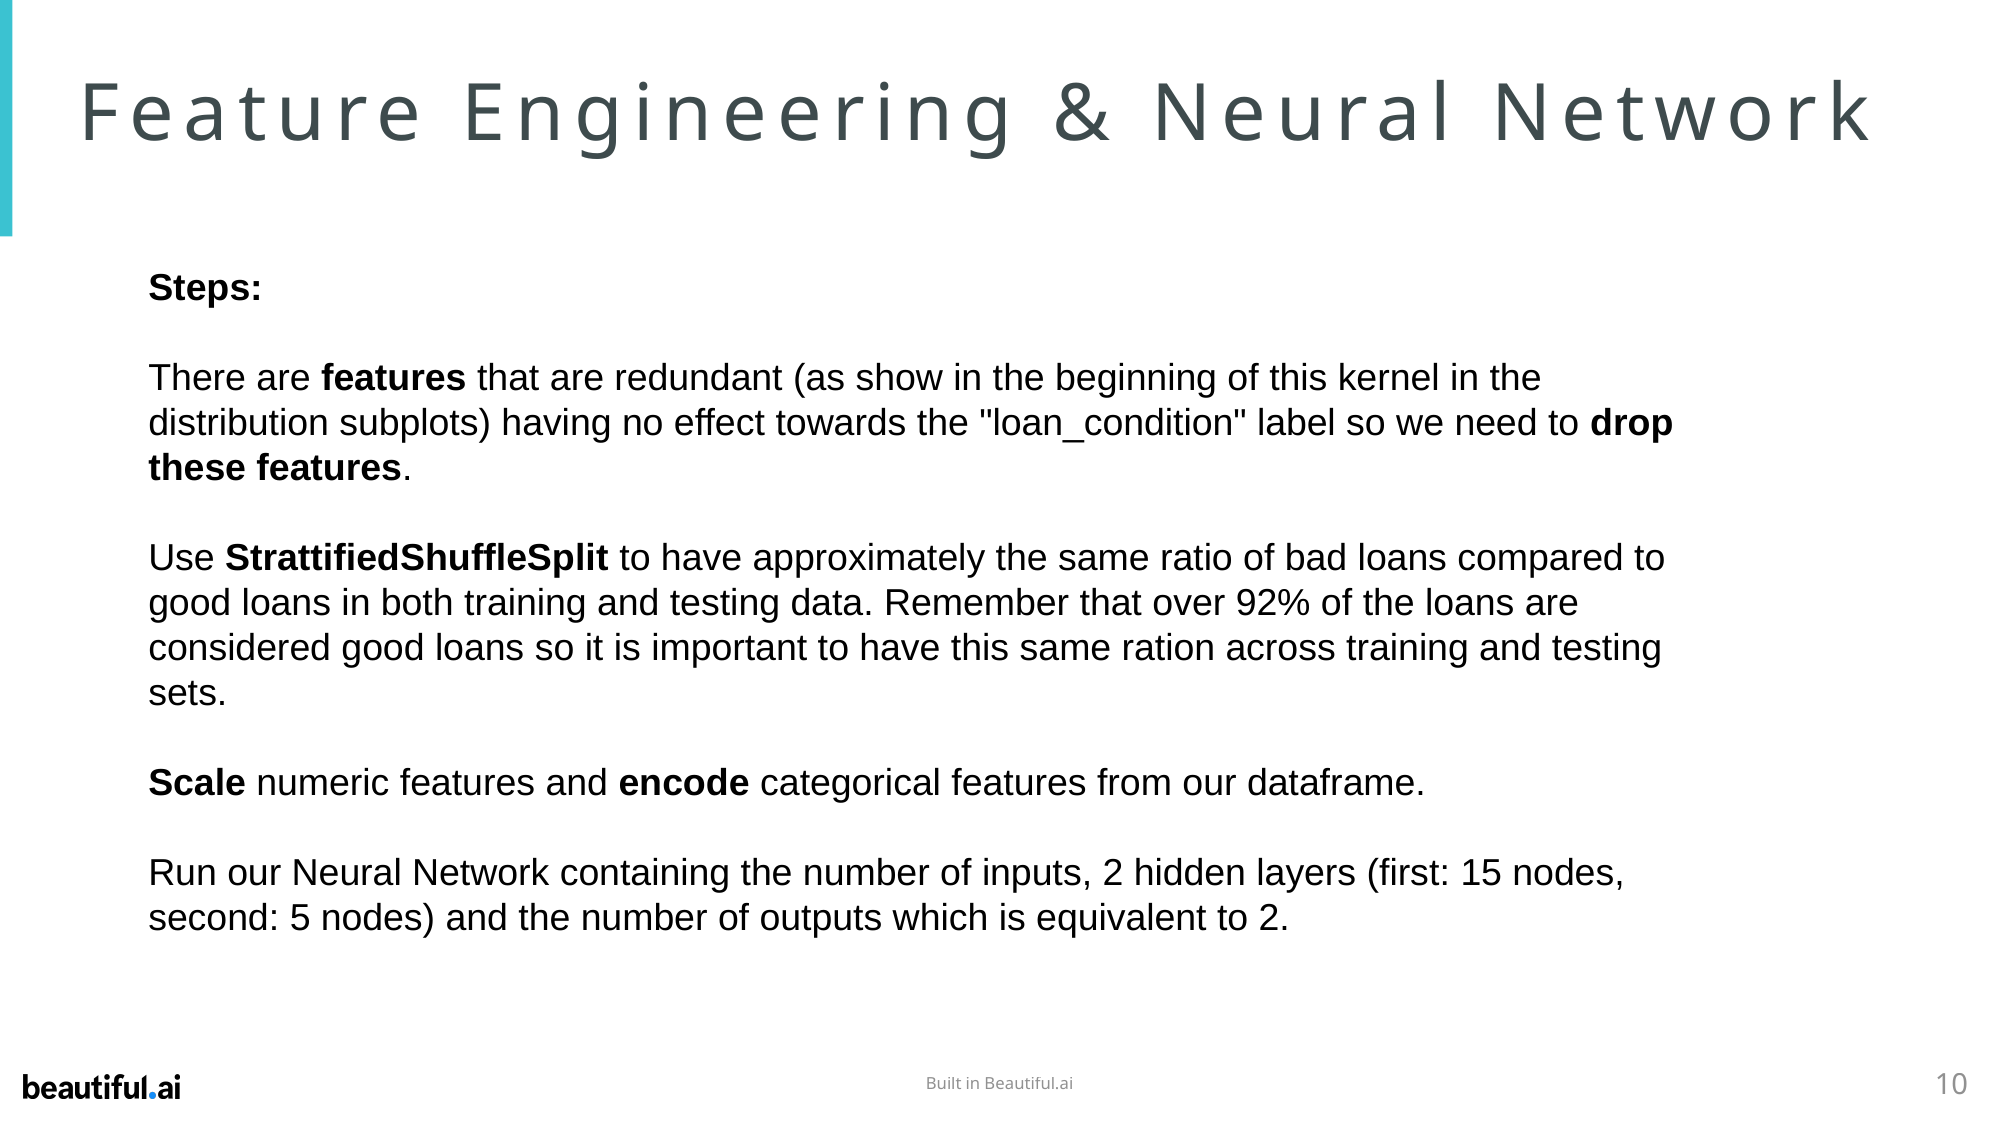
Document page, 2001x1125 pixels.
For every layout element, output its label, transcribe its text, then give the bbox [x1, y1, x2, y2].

text_box [0, 0, 13, 237]
text_box Steps: There are features that are redundant (as show in the beginning of this kernel in the distribution subplots) having no effect towards the "loan_condition" label so we need to drop these features. Use StrattifiedShuffleSplit to have approximately the same ratio of bad loans compared to good loans in both training and testing data. Remember that over 92% of the loans are considered good loans so it is important to have this same ration across training and testing sets. Scale numeric features and encode categorical features from our dataframe. Run our Neural Network containing the number of inputs, 2 hidden layers (first: 15 nodes, second: 5 nodes) and the number of outputs which is equivalent to 2. [133, 255, 1710, 946]
text_box Feature Engineering & Neural Network [78, 90, 1984, 146]
picture [23, 1074, 180, 1099]
text_box 10 [1891, 1071, 1969, 1095]
text_box Built in Beautiful.ai [171, 1041, 1828, 1125]
